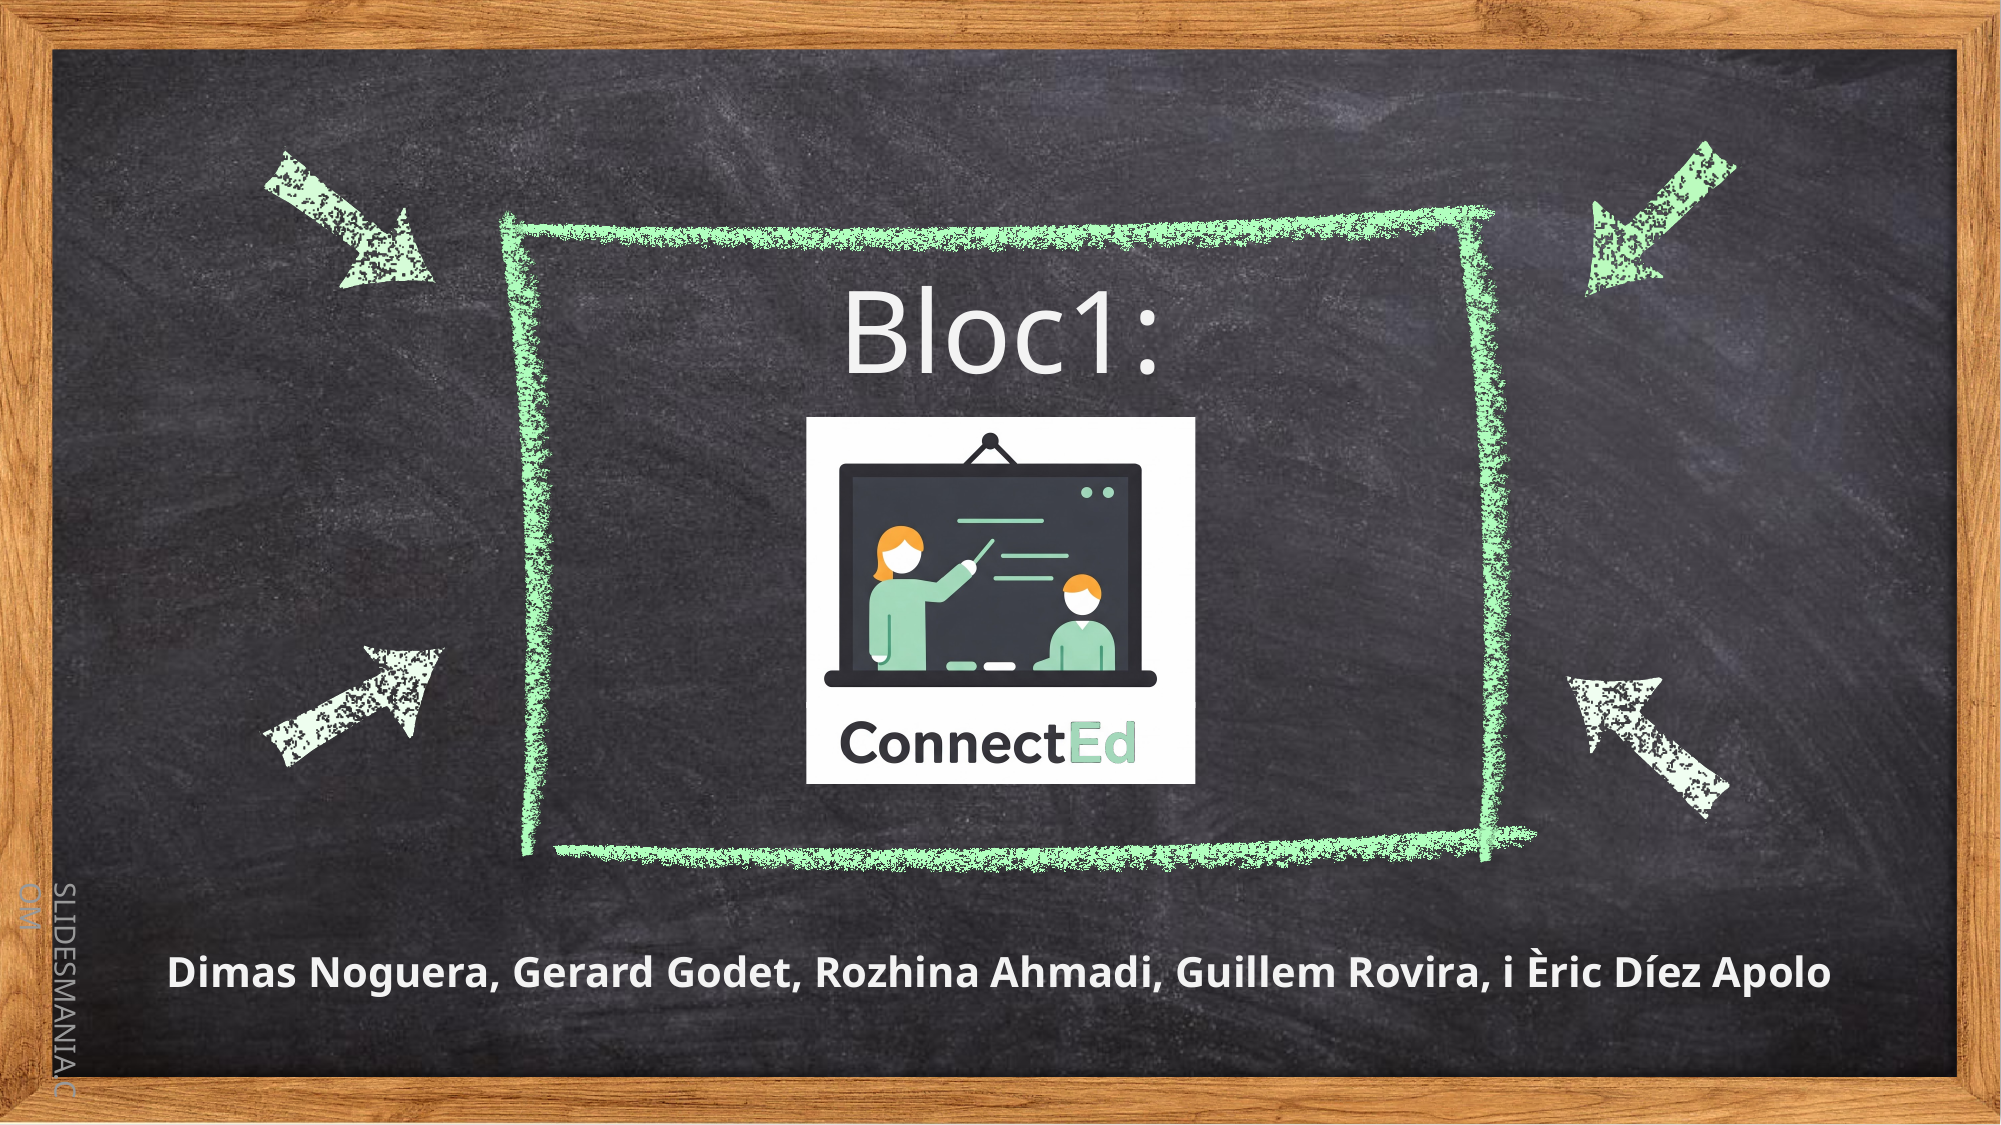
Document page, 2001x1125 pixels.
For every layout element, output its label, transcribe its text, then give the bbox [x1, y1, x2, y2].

subtitle Dimas Noguera, Gerard Godet, Rozhina Ahmadi, Guillem Rovira, i Èric Díez Apolo [62, 918, 1937, 1019]
picture [0, 0, 2001, 1125]
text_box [497, 204, 1538, 874]
